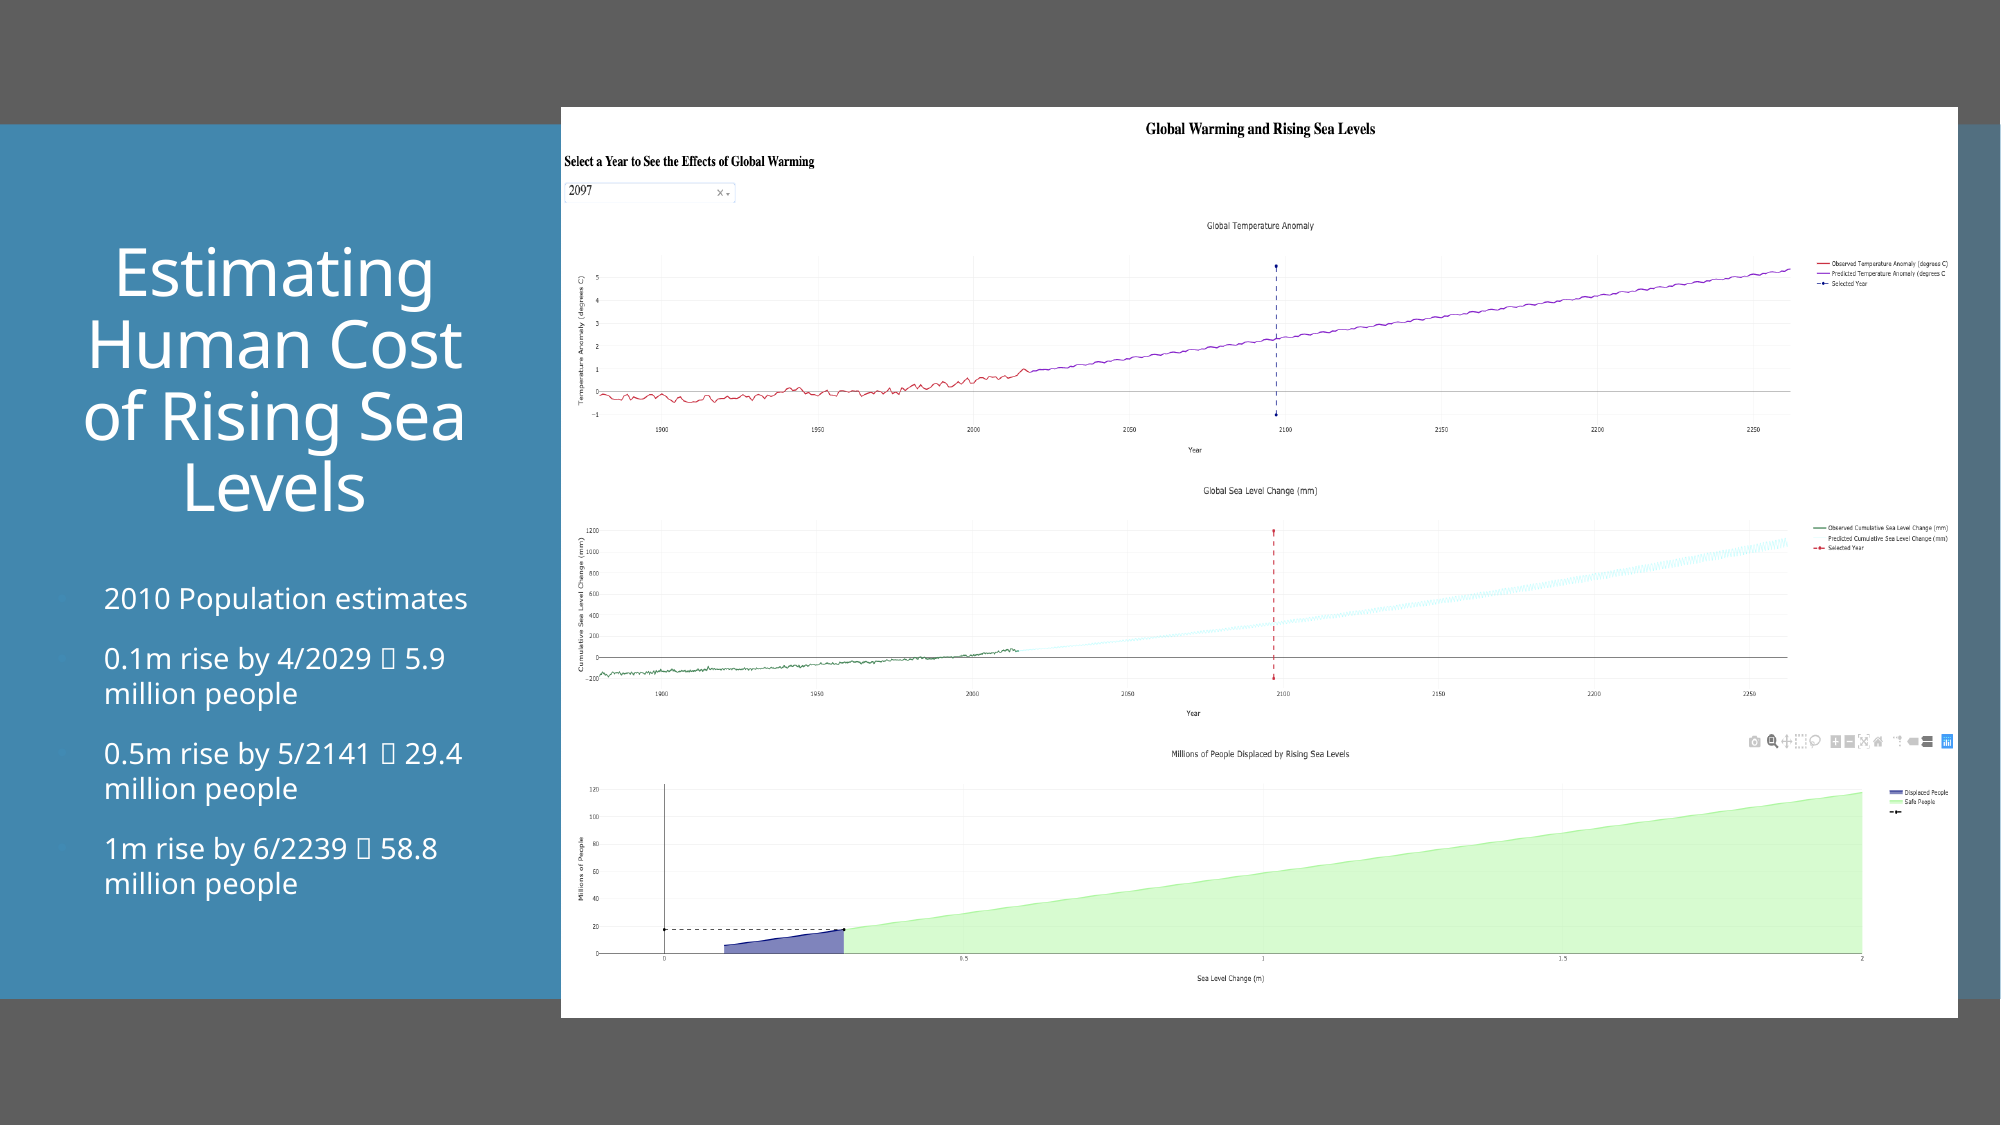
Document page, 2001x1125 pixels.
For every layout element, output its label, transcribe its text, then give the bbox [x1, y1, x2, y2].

list 2010 Population estimates 0.1m rise by 4/2029  5.9 million people 0.5m rise by 5/2141  29.4 million people 1m rise by 6/2239  58.8 million people [41, 573, 507, 954]
title Estimating Human Cost of Rising Sea Levels [41, 187, 507, 573]
picture [561, 107, 1959, 1018]
